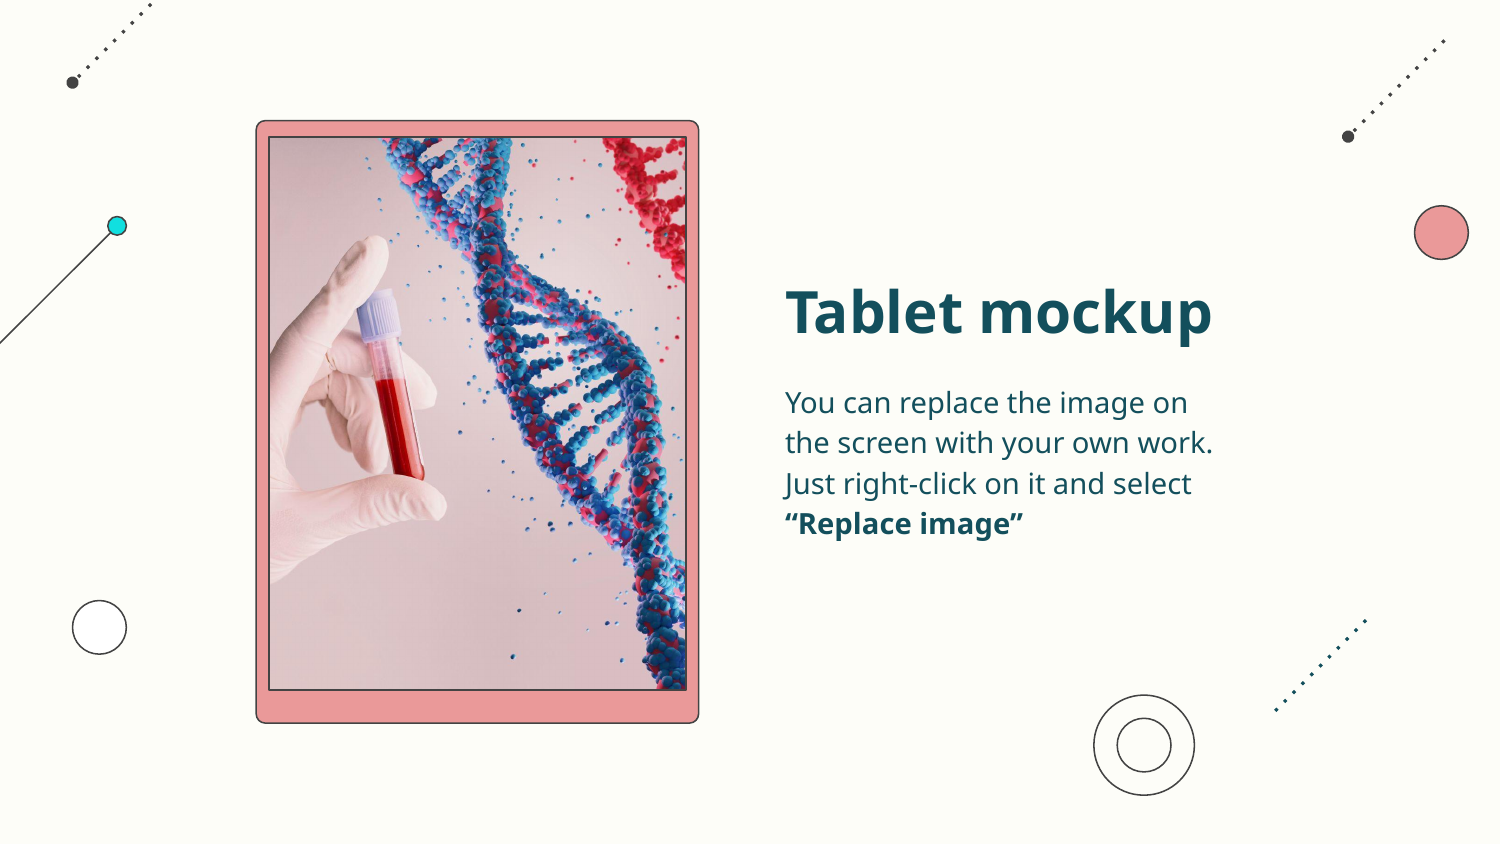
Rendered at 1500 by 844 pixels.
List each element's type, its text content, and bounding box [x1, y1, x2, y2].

picture [269, 137, 686, 690]
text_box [255, 120, 699, 724]
subtitle You can replace the image on the screen with your own work. Just right-click on it and select “Replace image” [769, 364, 1256, 547]
title Tablet mockup [769, 255, 1256, 354]
